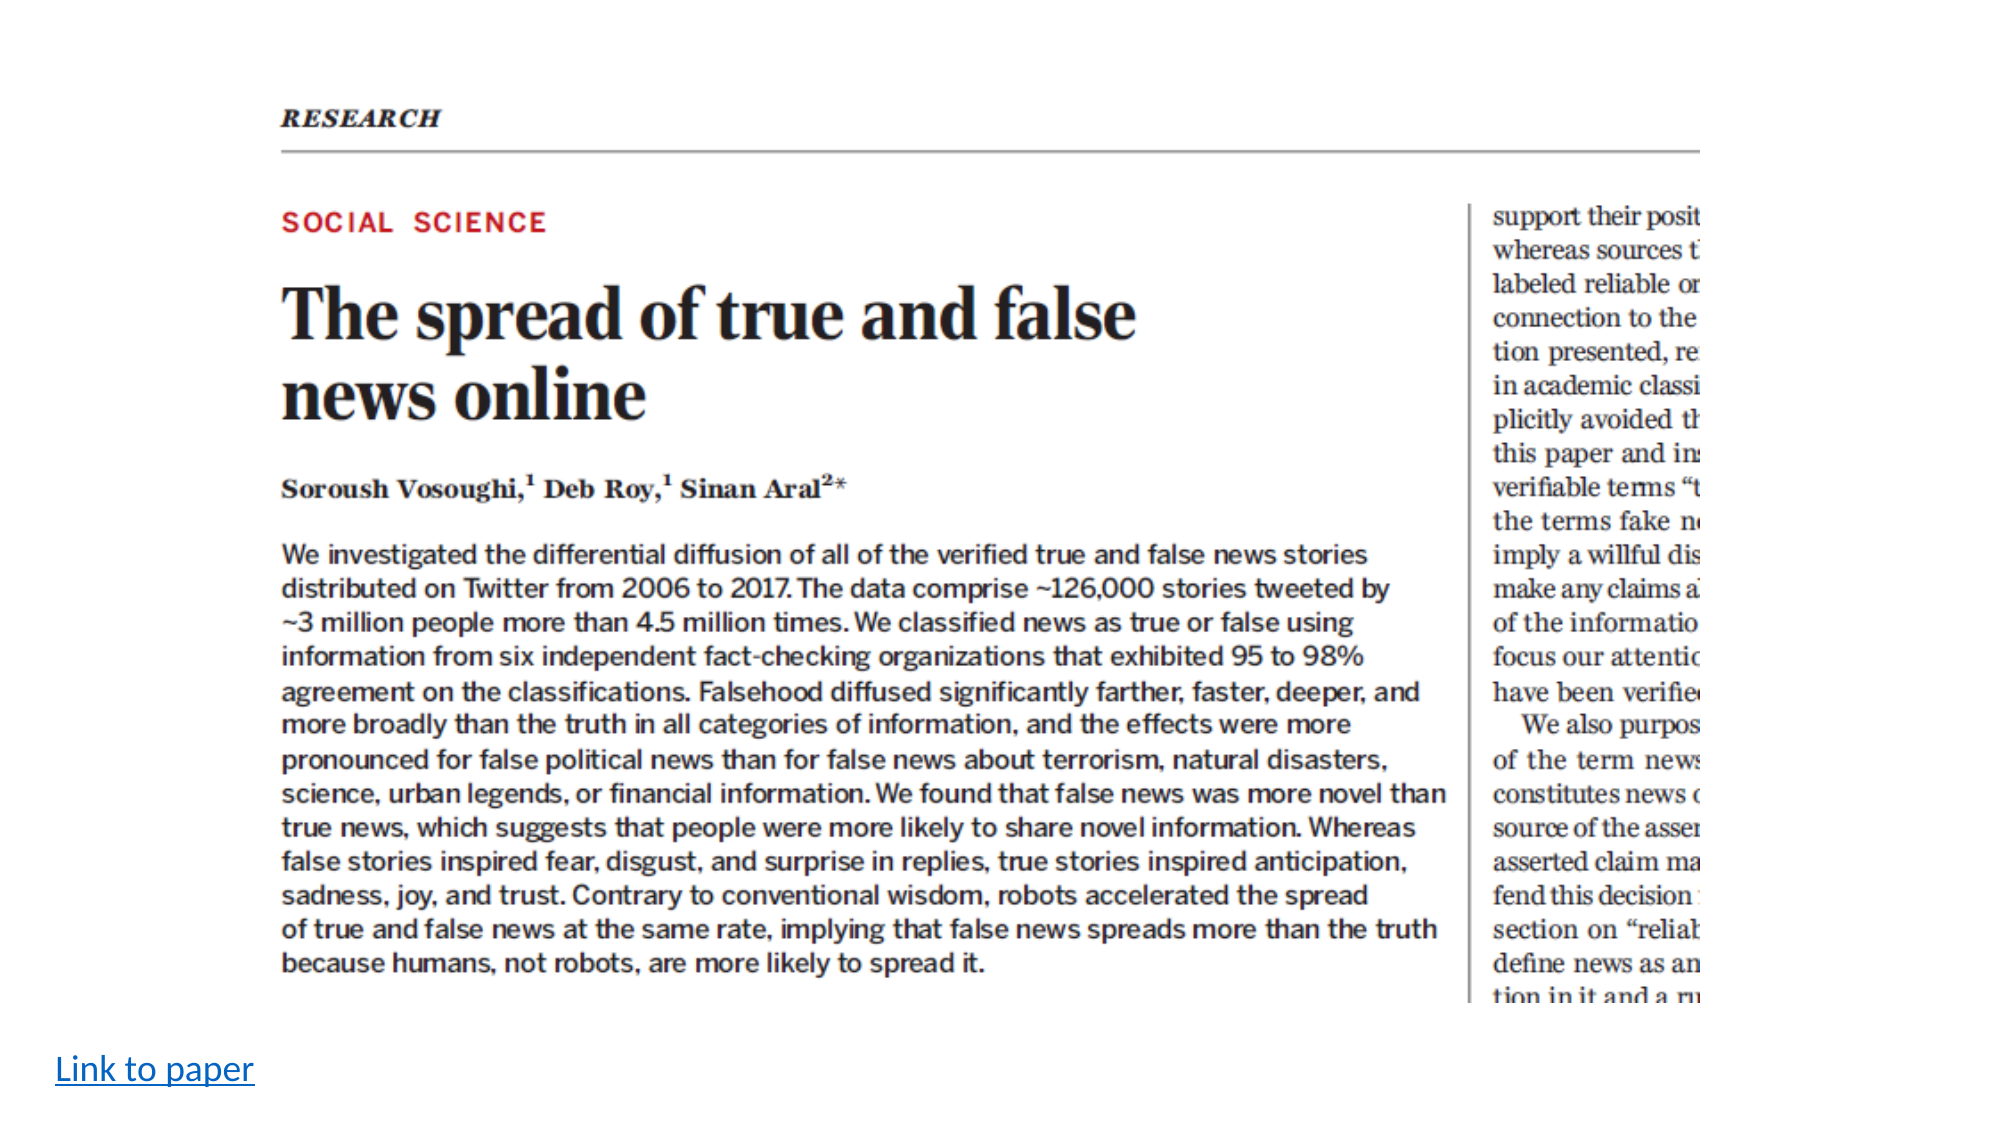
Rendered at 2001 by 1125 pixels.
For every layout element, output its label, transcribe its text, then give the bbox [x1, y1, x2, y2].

picture [164, 56, 1700, 1003]
text_box Link to paper [40, 1036, 270, 1097]
